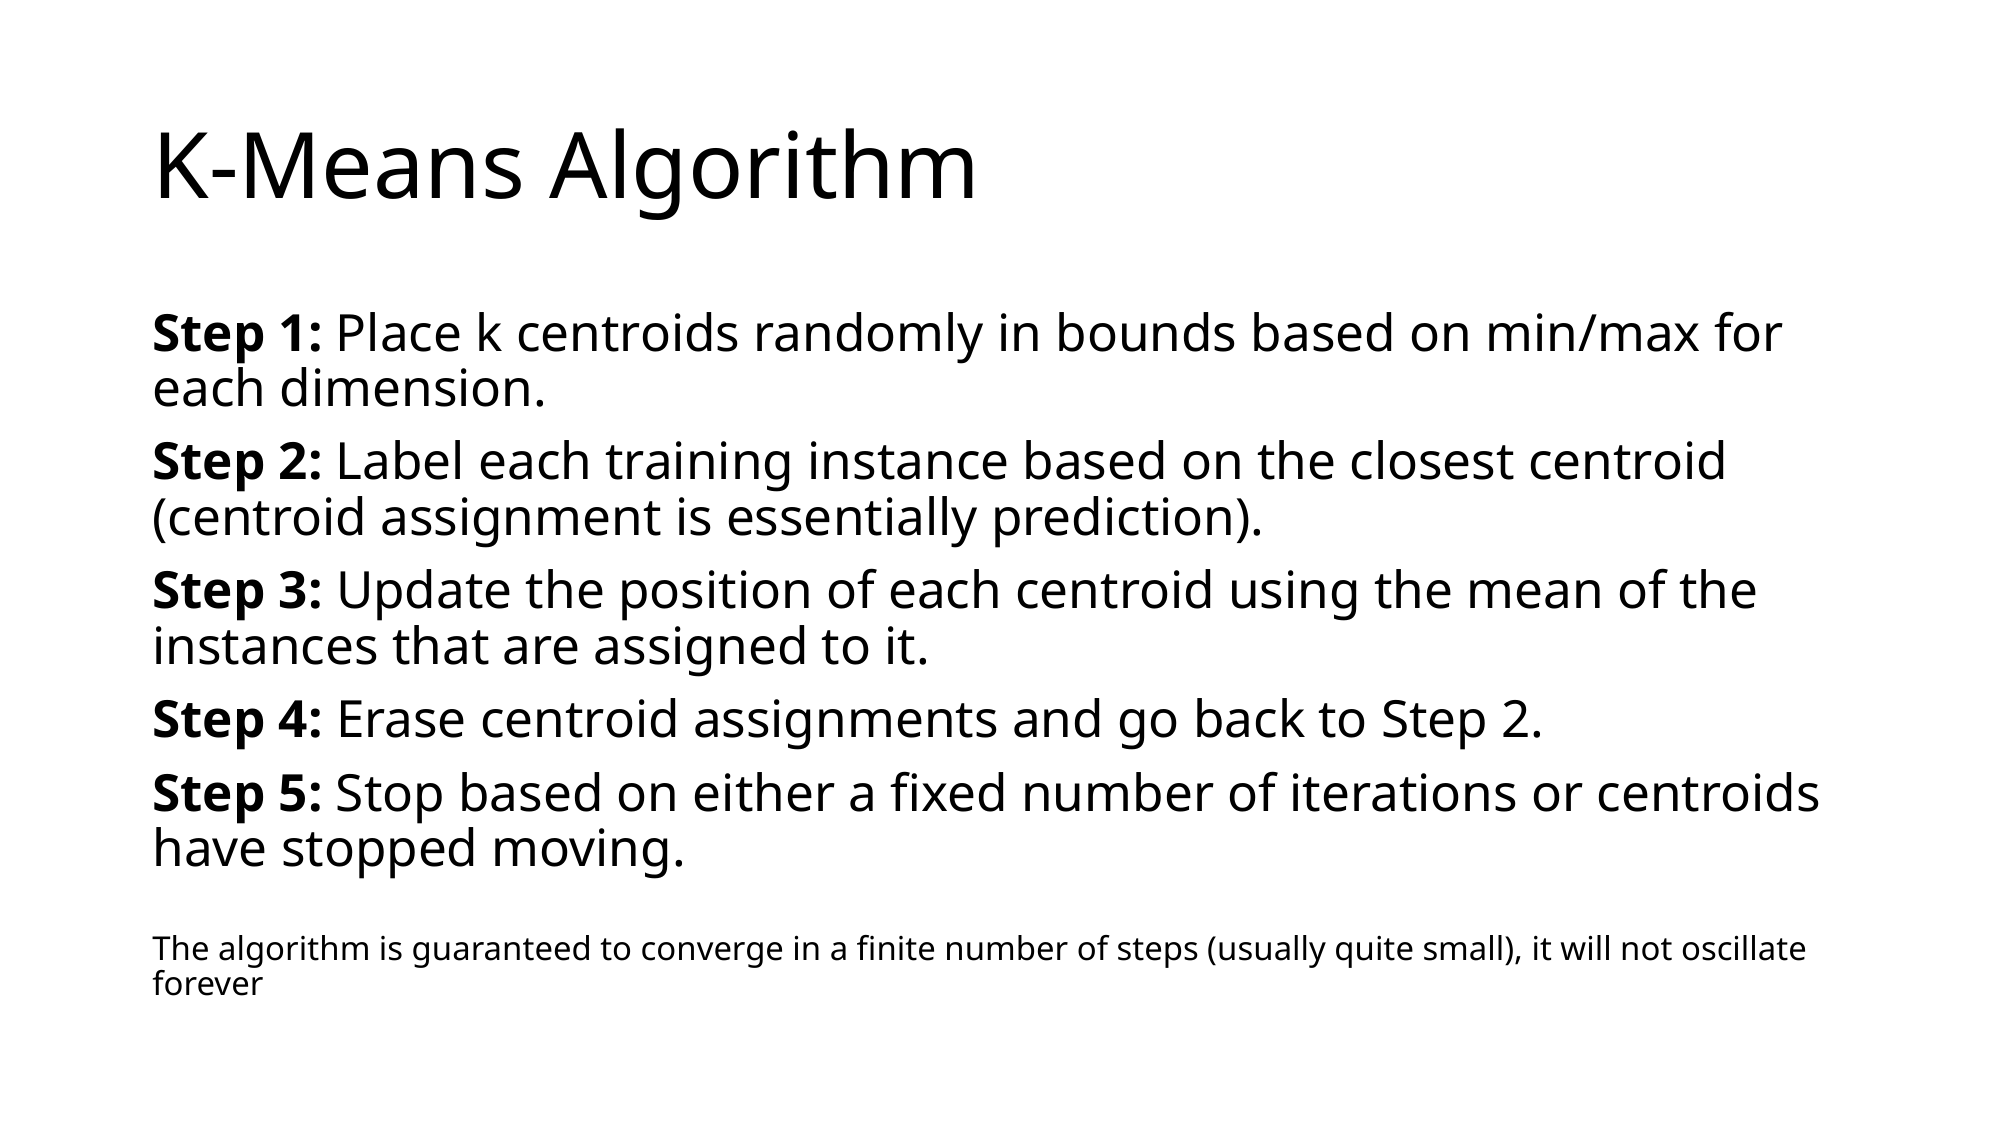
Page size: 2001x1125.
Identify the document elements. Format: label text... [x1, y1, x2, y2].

list Step 1: Place k centroids randomly in bounds based on min/max for each dimension. Step 2: Label each training instance based on the closest centroid (centroid assignment is essentially prediction). Step 3: Update the position of each centroid using the mean of the instances that are assigned to it. Step 4: Erase centroid assignments and go back to Step 2. Step 5: Stop based on either a fixed number of iterations or centroids have stopped moving. The algorithm is guaranteed to converge in a finite number of steps (usually quite small), it will not oscillate forever [137, 299, 1863, 1014]
title K-Means Algorithm [137, 59, 1863, 278]
